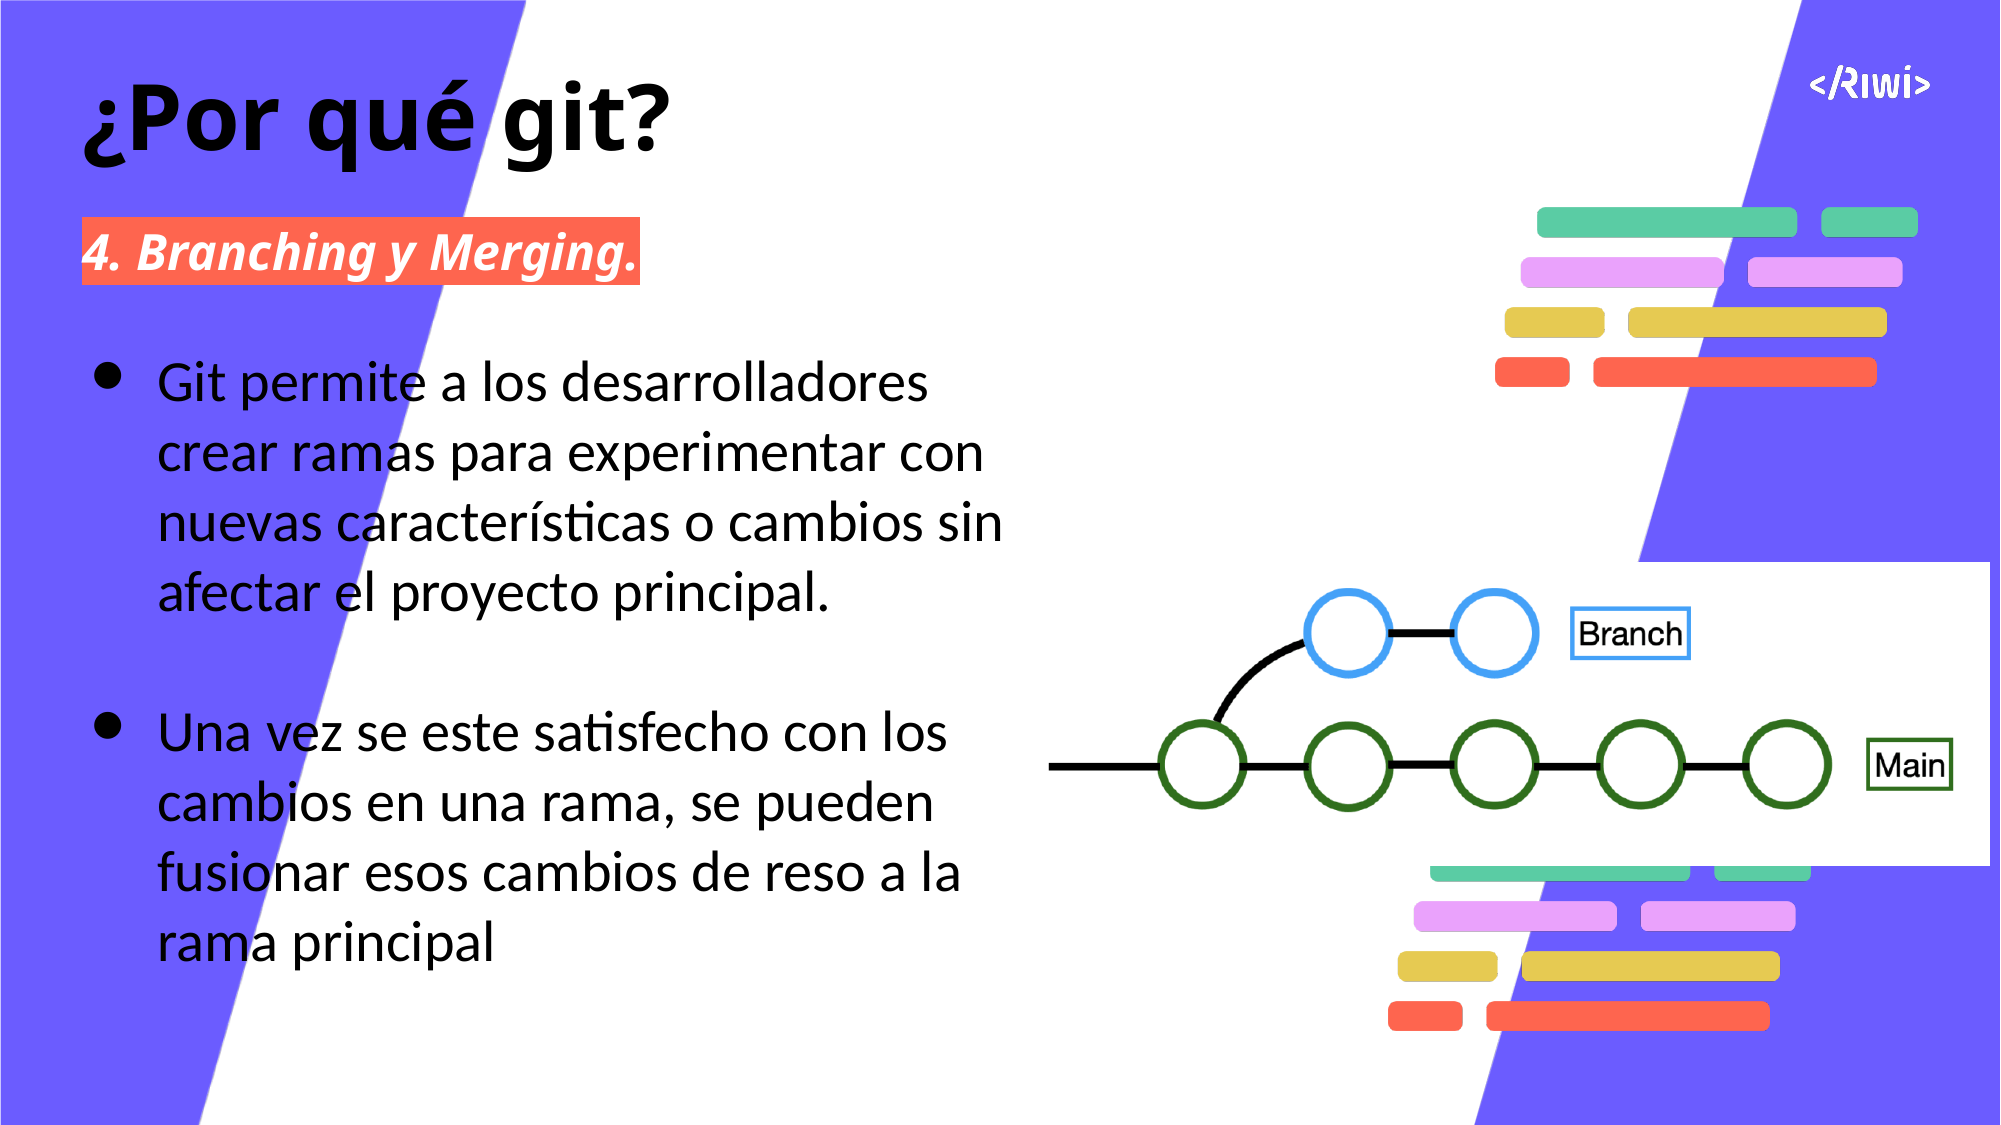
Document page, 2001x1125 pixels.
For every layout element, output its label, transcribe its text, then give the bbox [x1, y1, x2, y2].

text_box ¿Por qué git? [531, 51, 1237, 287]
picture [1011, 0, 2000, 1125]
text_box Git permite a los desarrolladores crear ramas para experimentar con nuevas características o cambios sin afectar el proyecto principal. Una vez se este satisfecho con los cambios en una rama, se pueden fusionar esos cambios de reso a la rama principal [531, 328, 1057, 1031]
text_box 4. Branching y Merging. [531, 213, 822, 289]
picture [0, 0, 527, 1125]
